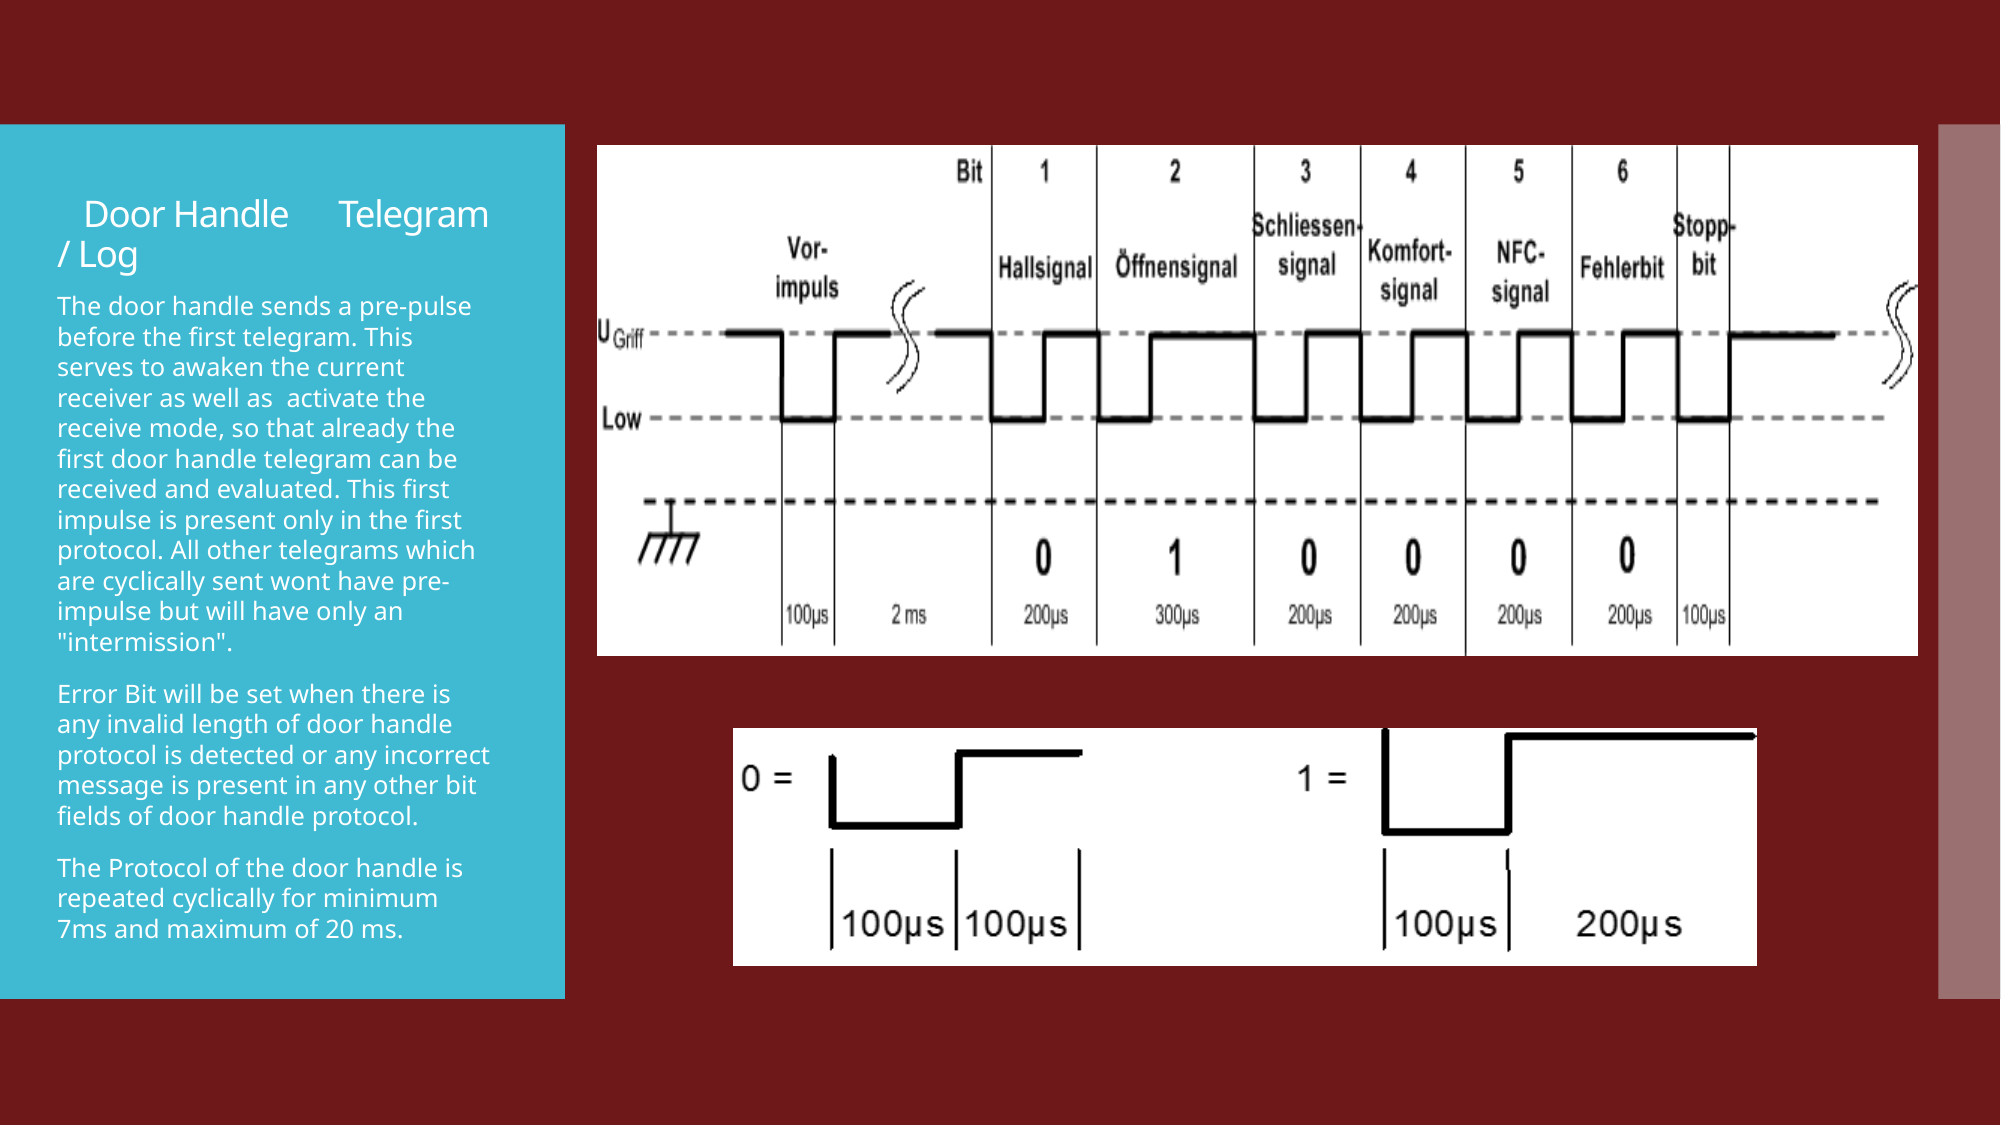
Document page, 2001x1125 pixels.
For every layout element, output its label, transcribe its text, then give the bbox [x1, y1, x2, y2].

title Door Handle Telegram / Log [41, 187, 507, 282]
list The door handle sends a pre-pulse before the first telegram. This serves to awaken the current receiver as well as activate the receive mode, so that already the first door handle telegram can be received and evaluated. This first impulse is present only in the first protocol. All other telegrams which are cyclically sent wont have pre-impulse but will have only an "intermission". Error Bit will be set when there is any invalid length of door handle protocol is detected or any incorrect message is present in any other bit fields of door handle protocol. The Protocol of the door handle is repeated cyclically for minimum 7ms and maximum of 20 ms. [41, 282, 507, 984]
picture [732, 728, 1757, 967]
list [597, 145, 1918, 656]
